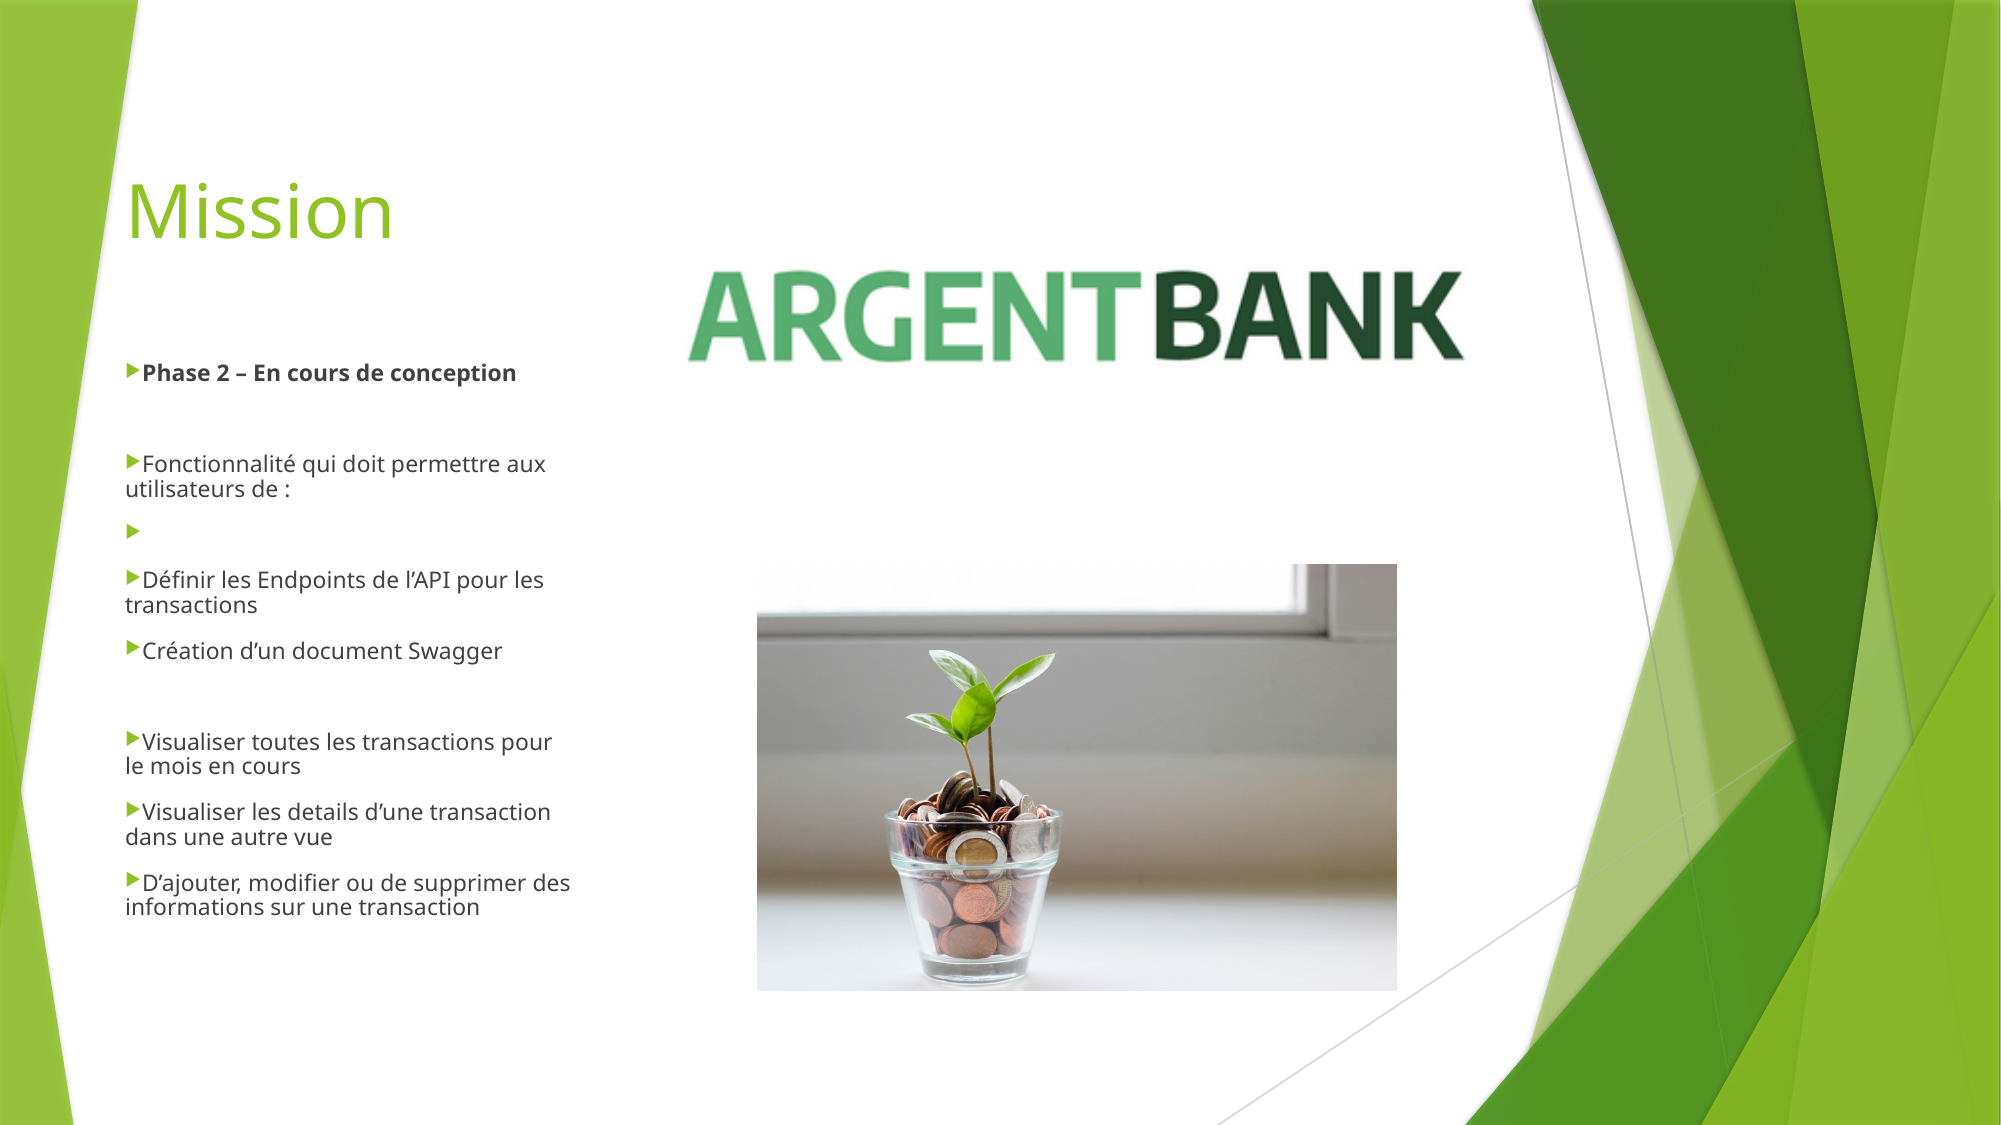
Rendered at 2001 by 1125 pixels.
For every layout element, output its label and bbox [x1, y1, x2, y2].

picture [756, 563, 1398, 992]
text_box [0, 0, 2000, 1125]
picture [631, 191, 1523, 436]
